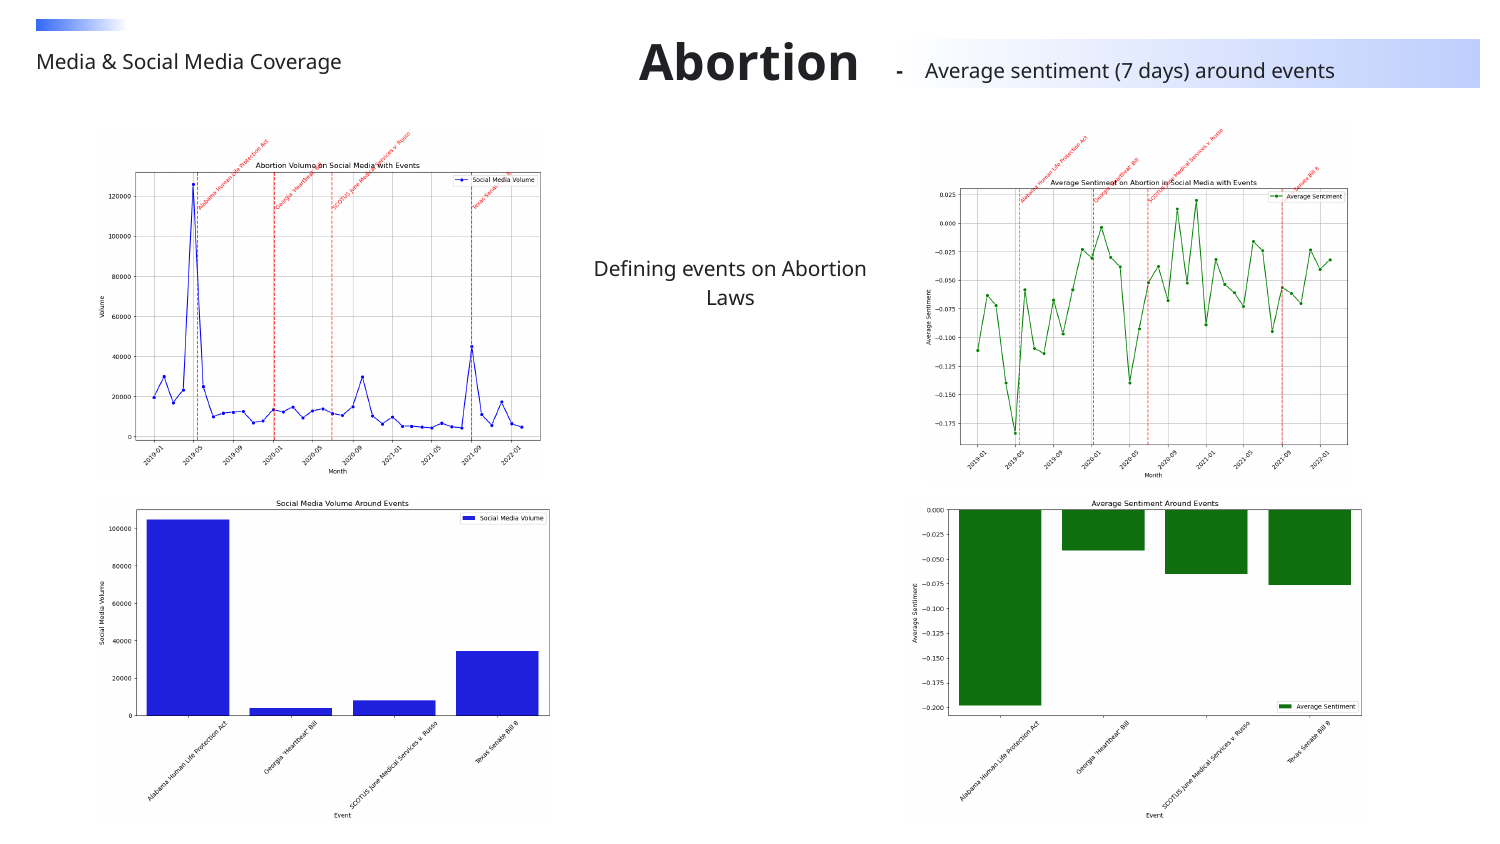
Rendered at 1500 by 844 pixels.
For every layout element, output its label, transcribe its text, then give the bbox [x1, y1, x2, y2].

subtitle Media & Social Media Coverage [36, 30, 735, 80]
title Abortion [157, 0, 1343, 106]
subtitle - Average sentiment (7 days) around events [896, 39, 1480, 88]
subtitle Defining events on Abortion Laws [577, 237, 883, 369]
picture [922, 123, 1351, 482]
picture [94, 496, 553, 823]
picture [94, 126, 544, 480]
picture [907, 496, 1365, 823]
